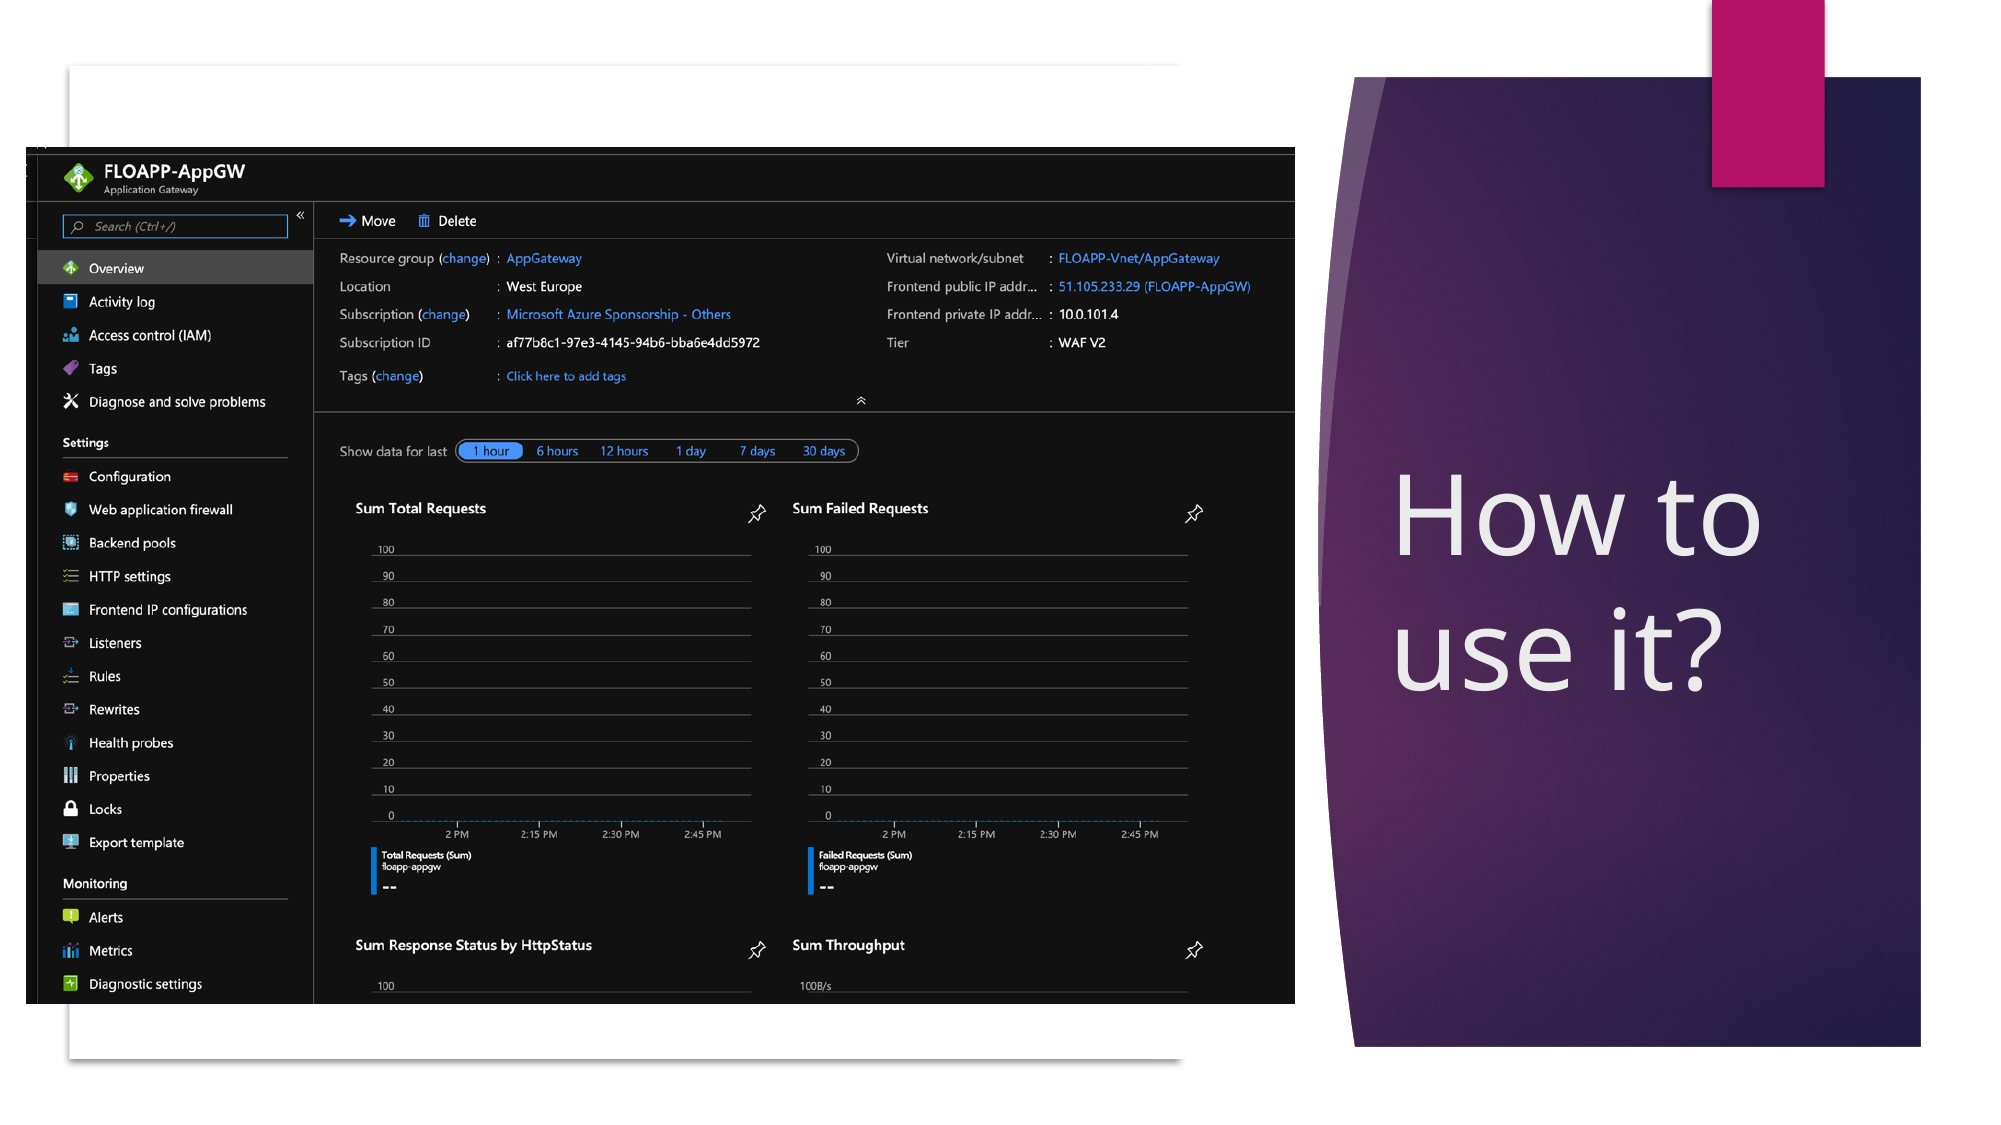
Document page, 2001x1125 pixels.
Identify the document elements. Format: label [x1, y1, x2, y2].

text_box [69, 64, 1367, 1060]
picture [26, 147, 1295, 1004]
text_box [0, 0, 2000, 1125]
